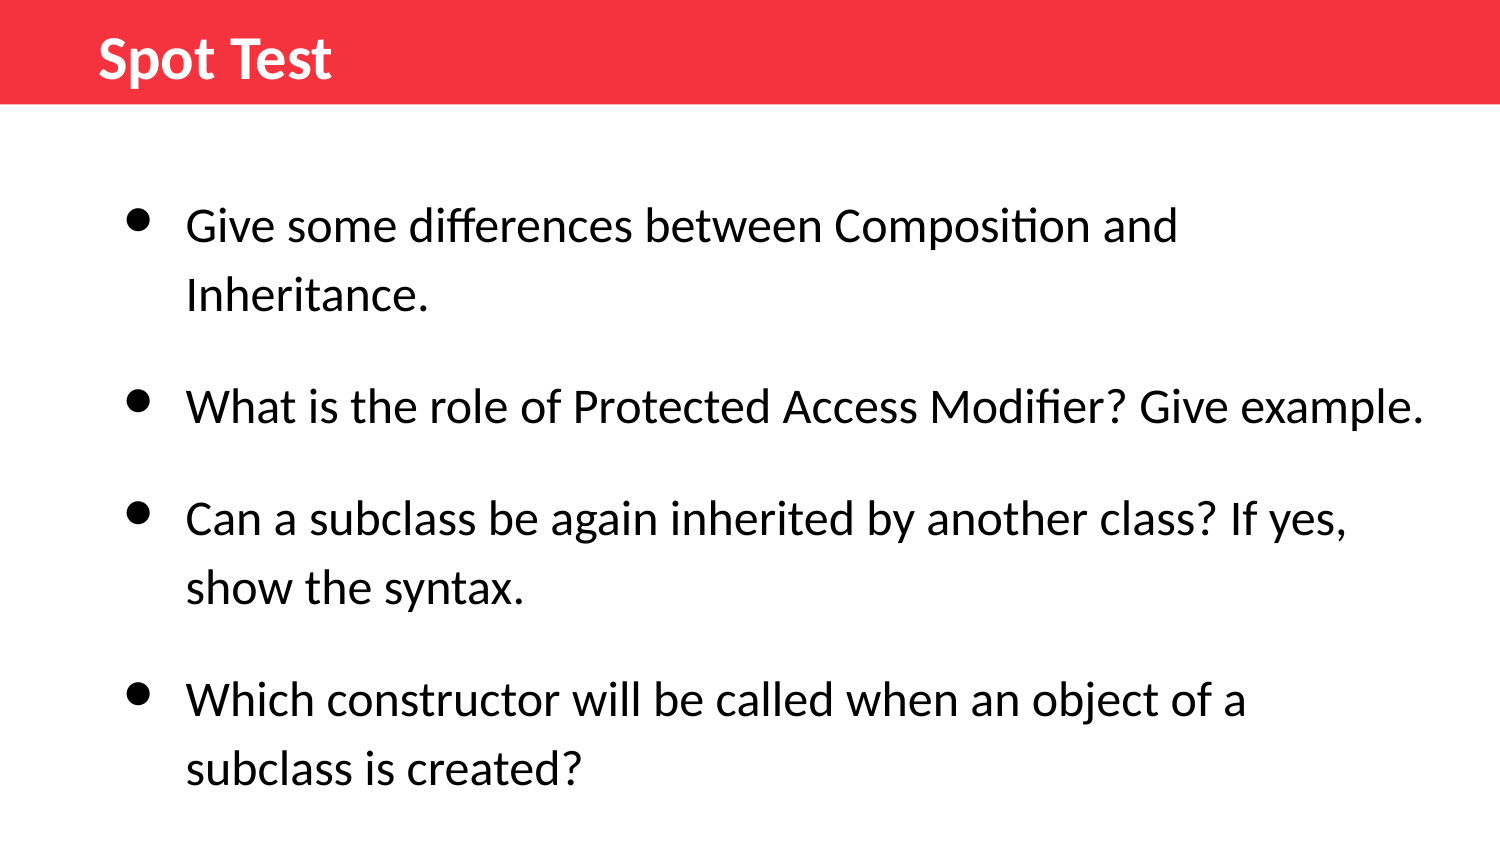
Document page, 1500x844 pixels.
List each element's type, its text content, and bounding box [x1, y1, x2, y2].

text_box Spot Test [83, 2, 563, 138]
text_box [0, 0, 1500, 105]
text_box Give some differences between Composition and Inheritance. What is the role of Protected Access Modifier? Give example. Can a subclass be again inherited by another class? If yes, show the syntax. Which constructor will be called when an object of a subclass is created? [95, 168, 1442, 590]
